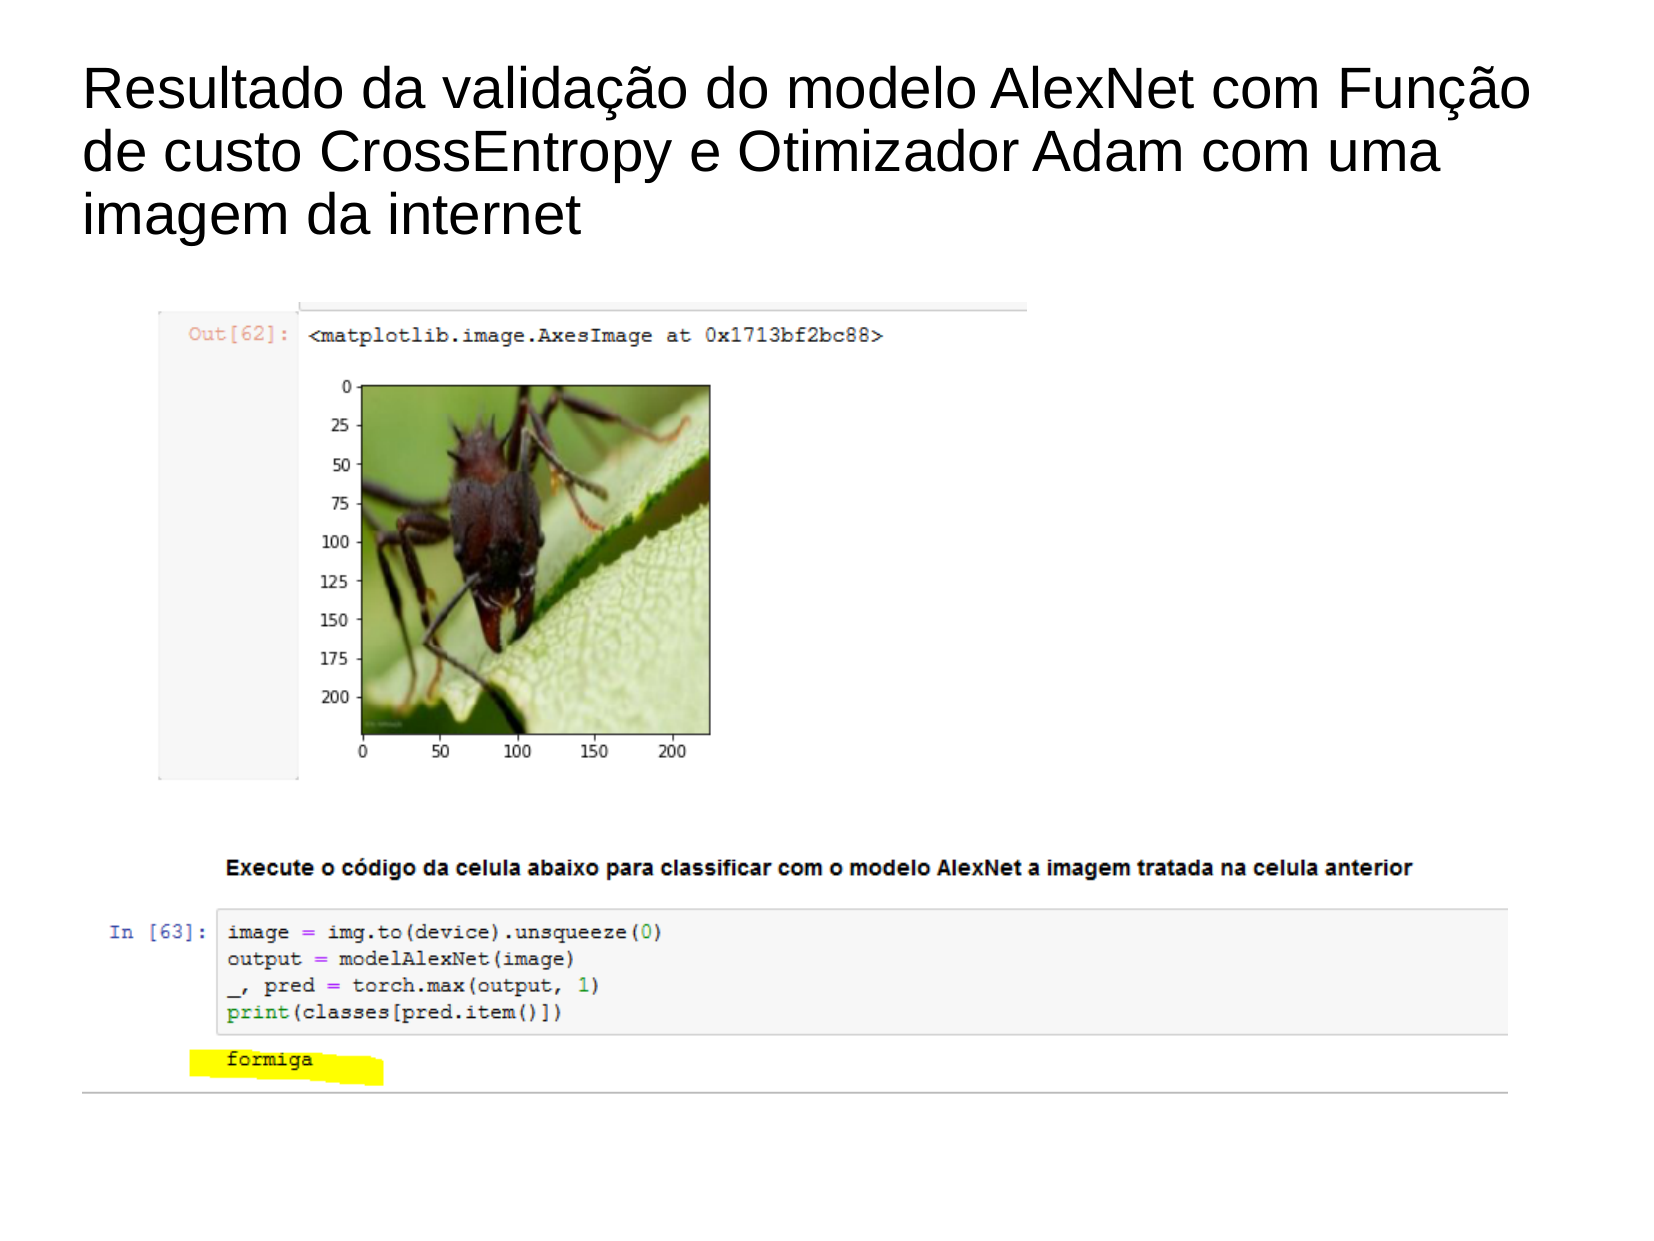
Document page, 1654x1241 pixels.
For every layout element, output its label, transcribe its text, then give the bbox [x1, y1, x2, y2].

picture [132, 302, 1028, 786]
picture [82, 827, 1508, 1108]
text_box Resultado da validação do modelo AlexNet com Função de custo CrossEntropy e Otimizador Adam com uma imagem da internet [82, 49, 1571, 257]
